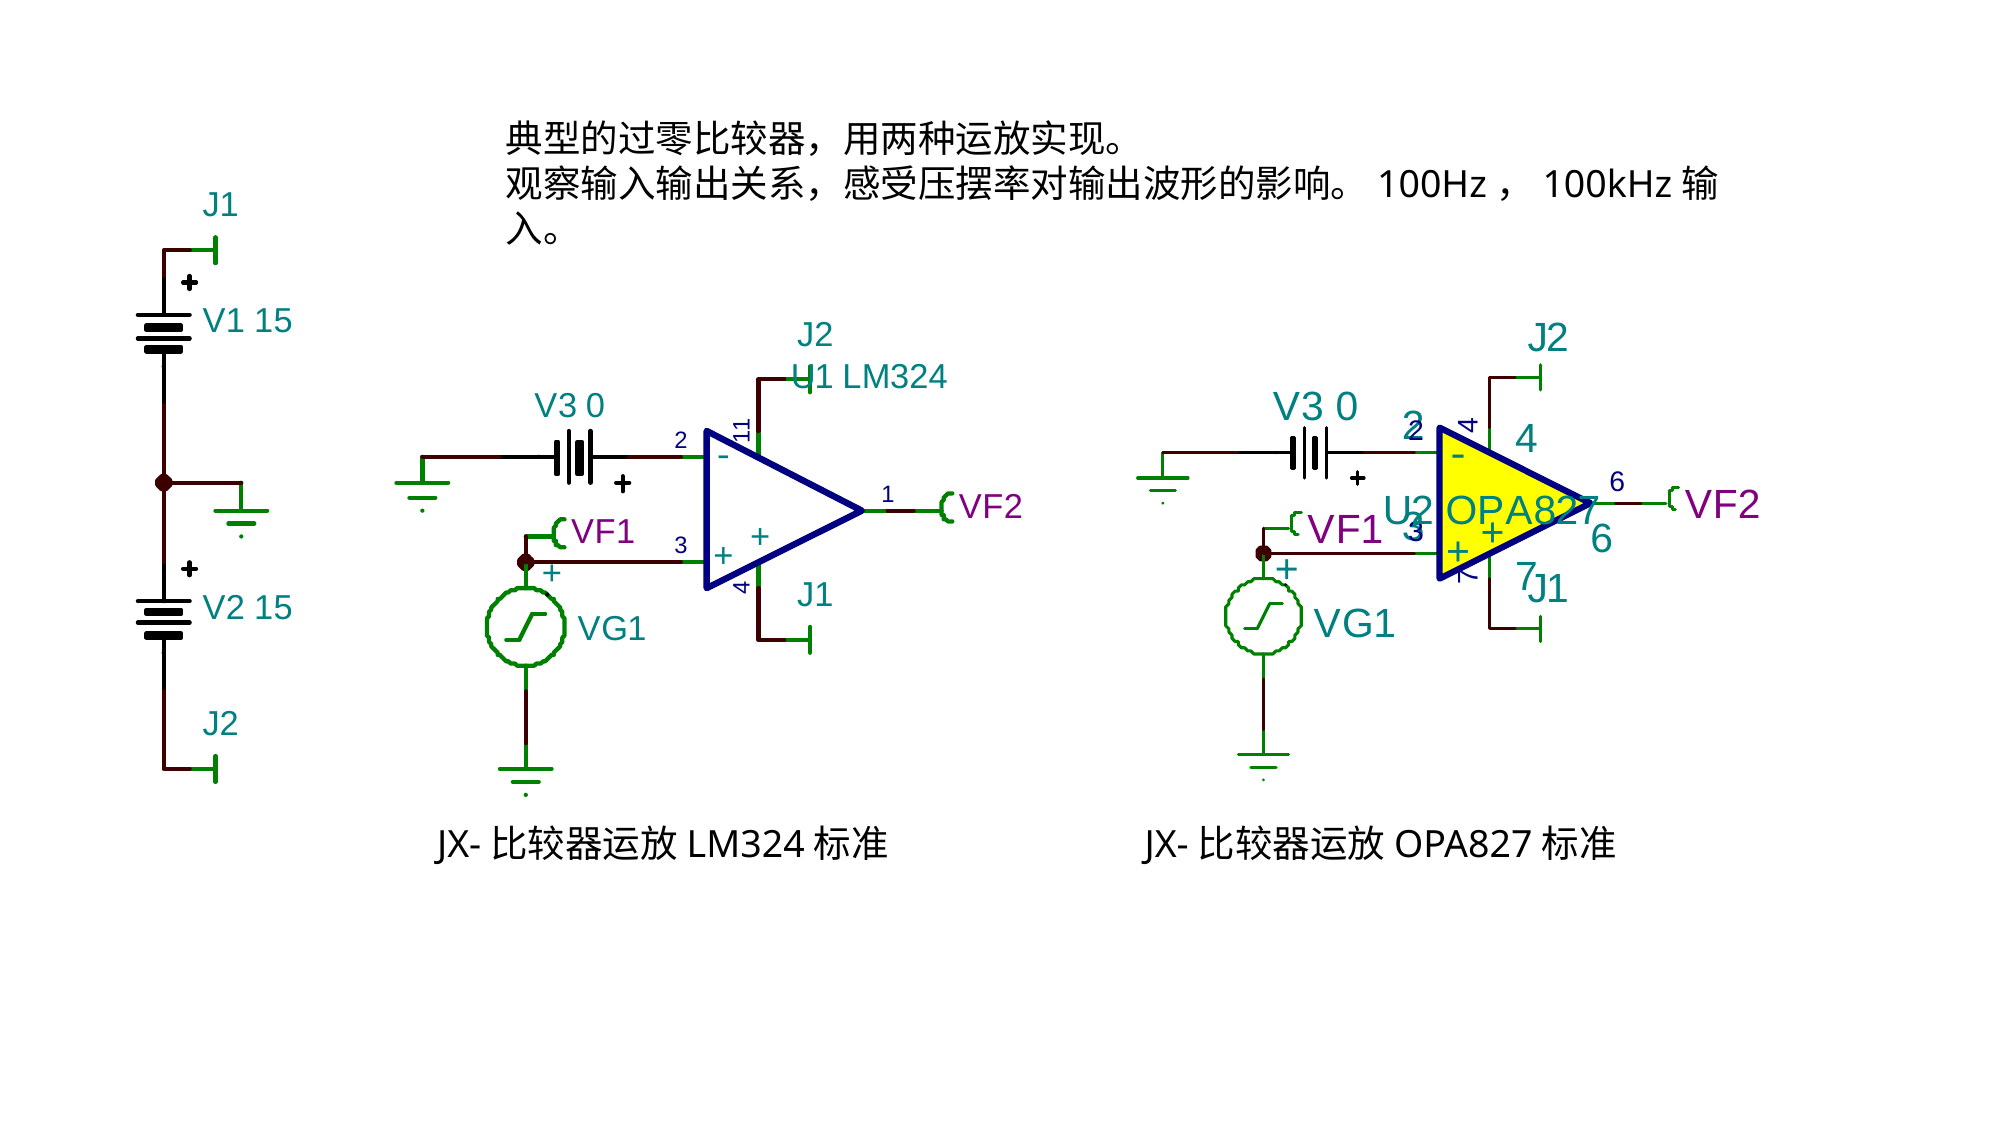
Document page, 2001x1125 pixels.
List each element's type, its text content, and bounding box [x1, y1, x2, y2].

text_box 典型的过零比较器，用两种运放实现。 观察输入输出关系，感受压摆率对输出波形的影响。100Hz，100kHz输入。 [490, 107, 1746, 251]
text_box JX-比较器运放OPA827标准 [1350, 843, 1836, 873]
picture [73, 120, 1836, 1045]
